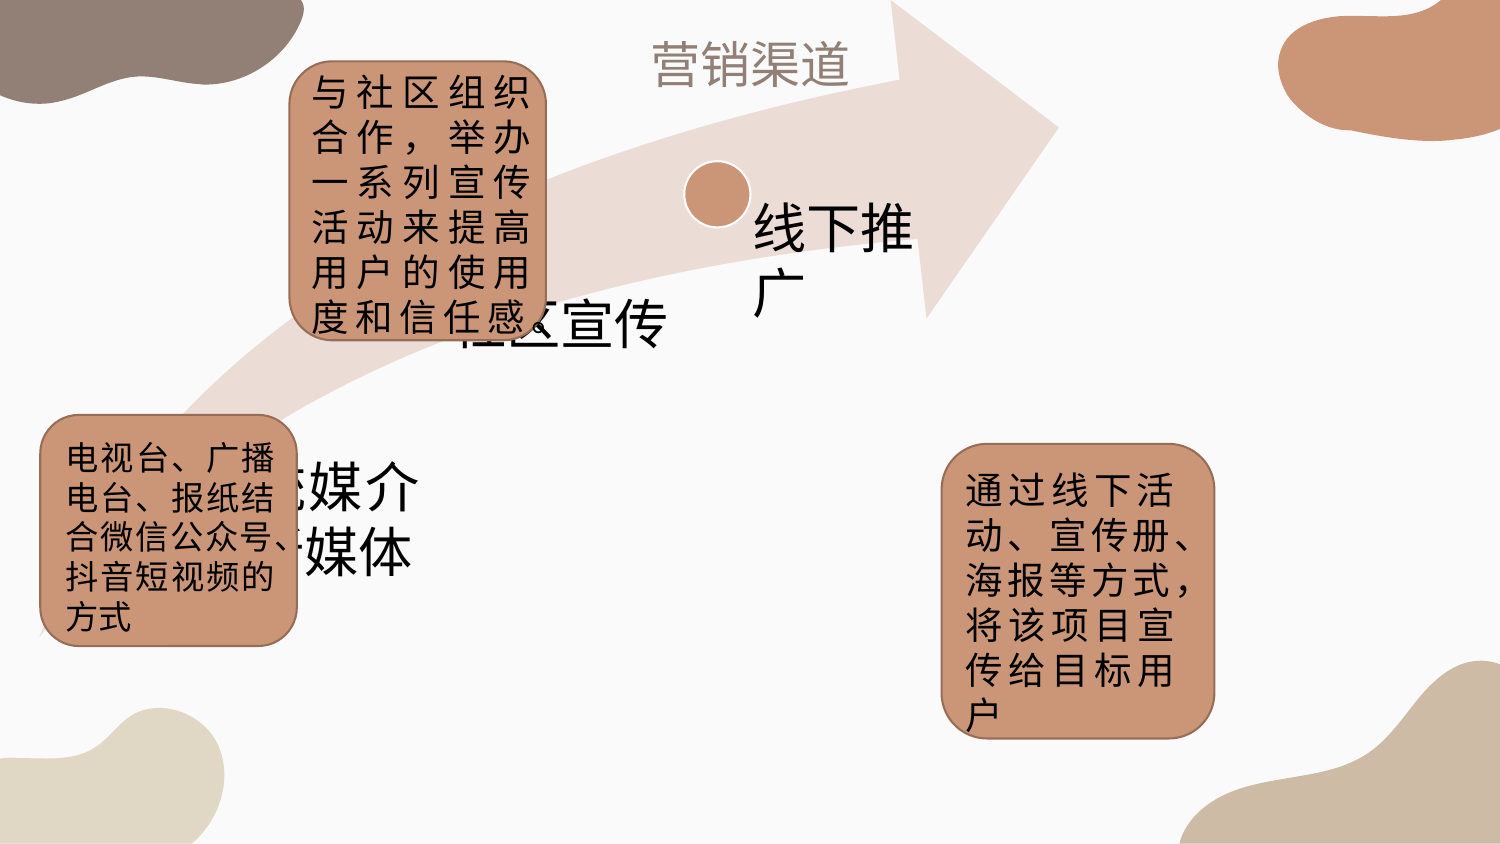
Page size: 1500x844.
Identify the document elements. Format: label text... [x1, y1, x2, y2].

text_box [185, 101, 1285, 739]
text_box [39, 413, 185, 636]
text_box 电视台、广播电台、报纸结合微信公众号、抖音短视频的方式 [51, 429, 185, 644]
text_box [288, 79, 296, 101]
text_box 通过线下活动、宣传册、海报等方式，将该项目宣传给目标用户 [950, 739, 1190, 745]
text_box [63, 644, 185, 648]
text_box 营销渠道 [635, 25, 865, 101]
text_box 与社区组织合作，举办一系列宣传活动来提高用户的使用度和信任感。 [296, 61, 546, 101]
